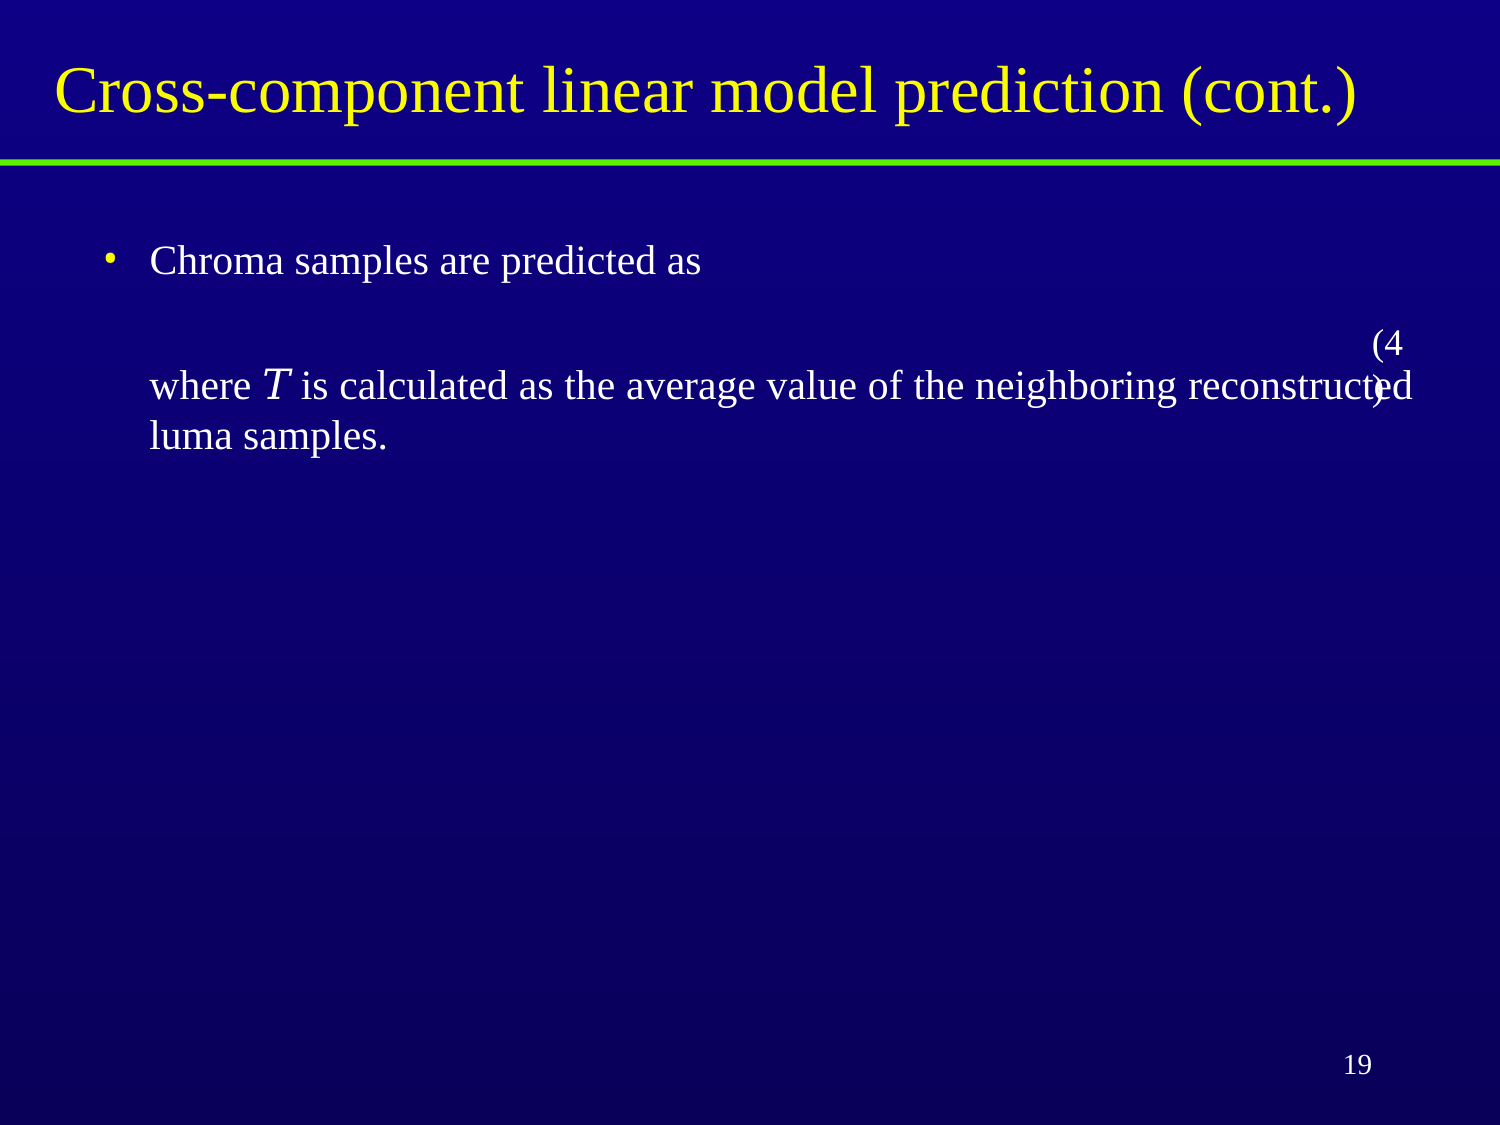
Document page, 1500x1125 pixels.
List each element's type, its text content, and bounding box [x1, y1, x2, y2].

title Cross-component linear model prediction (cont.) [39, 46, 1459, 136]
text_box (4) [1357, 310, 1430, 416]
slide_number 19 [1074, 1024, 1388, 1101]
